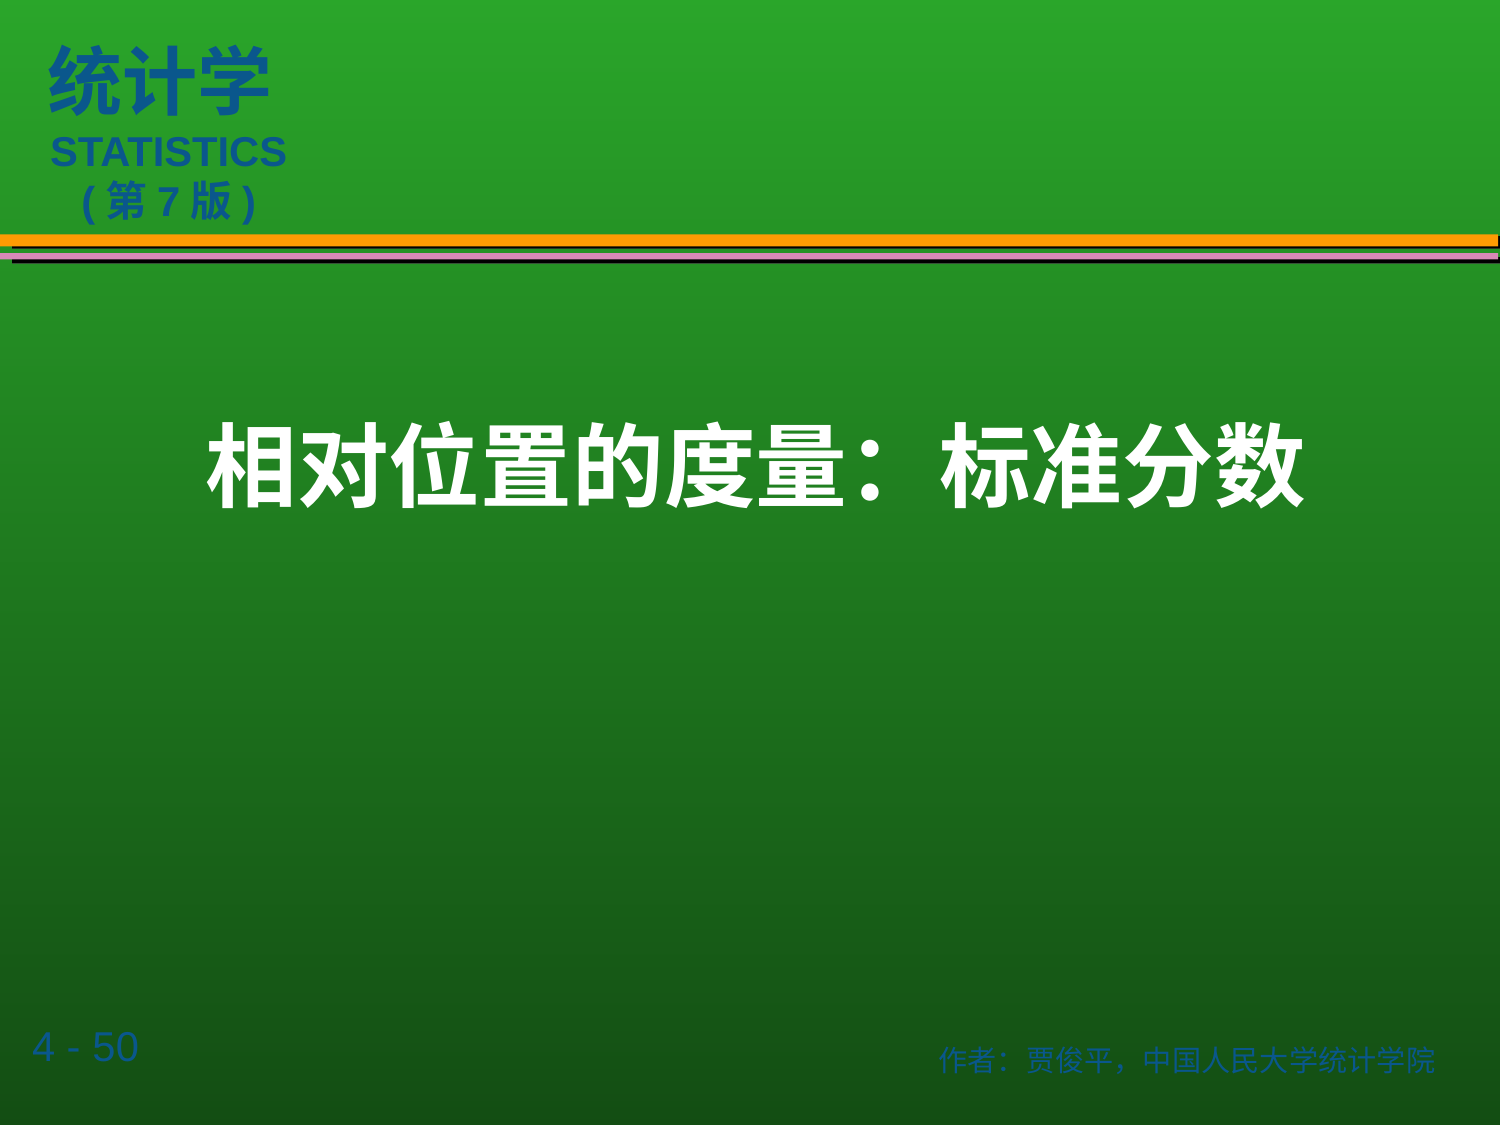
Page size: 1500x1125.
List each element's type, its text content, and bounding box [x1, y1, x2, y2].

title 相对位置的度量：标准分数 [87, 375, 1425, 563]
